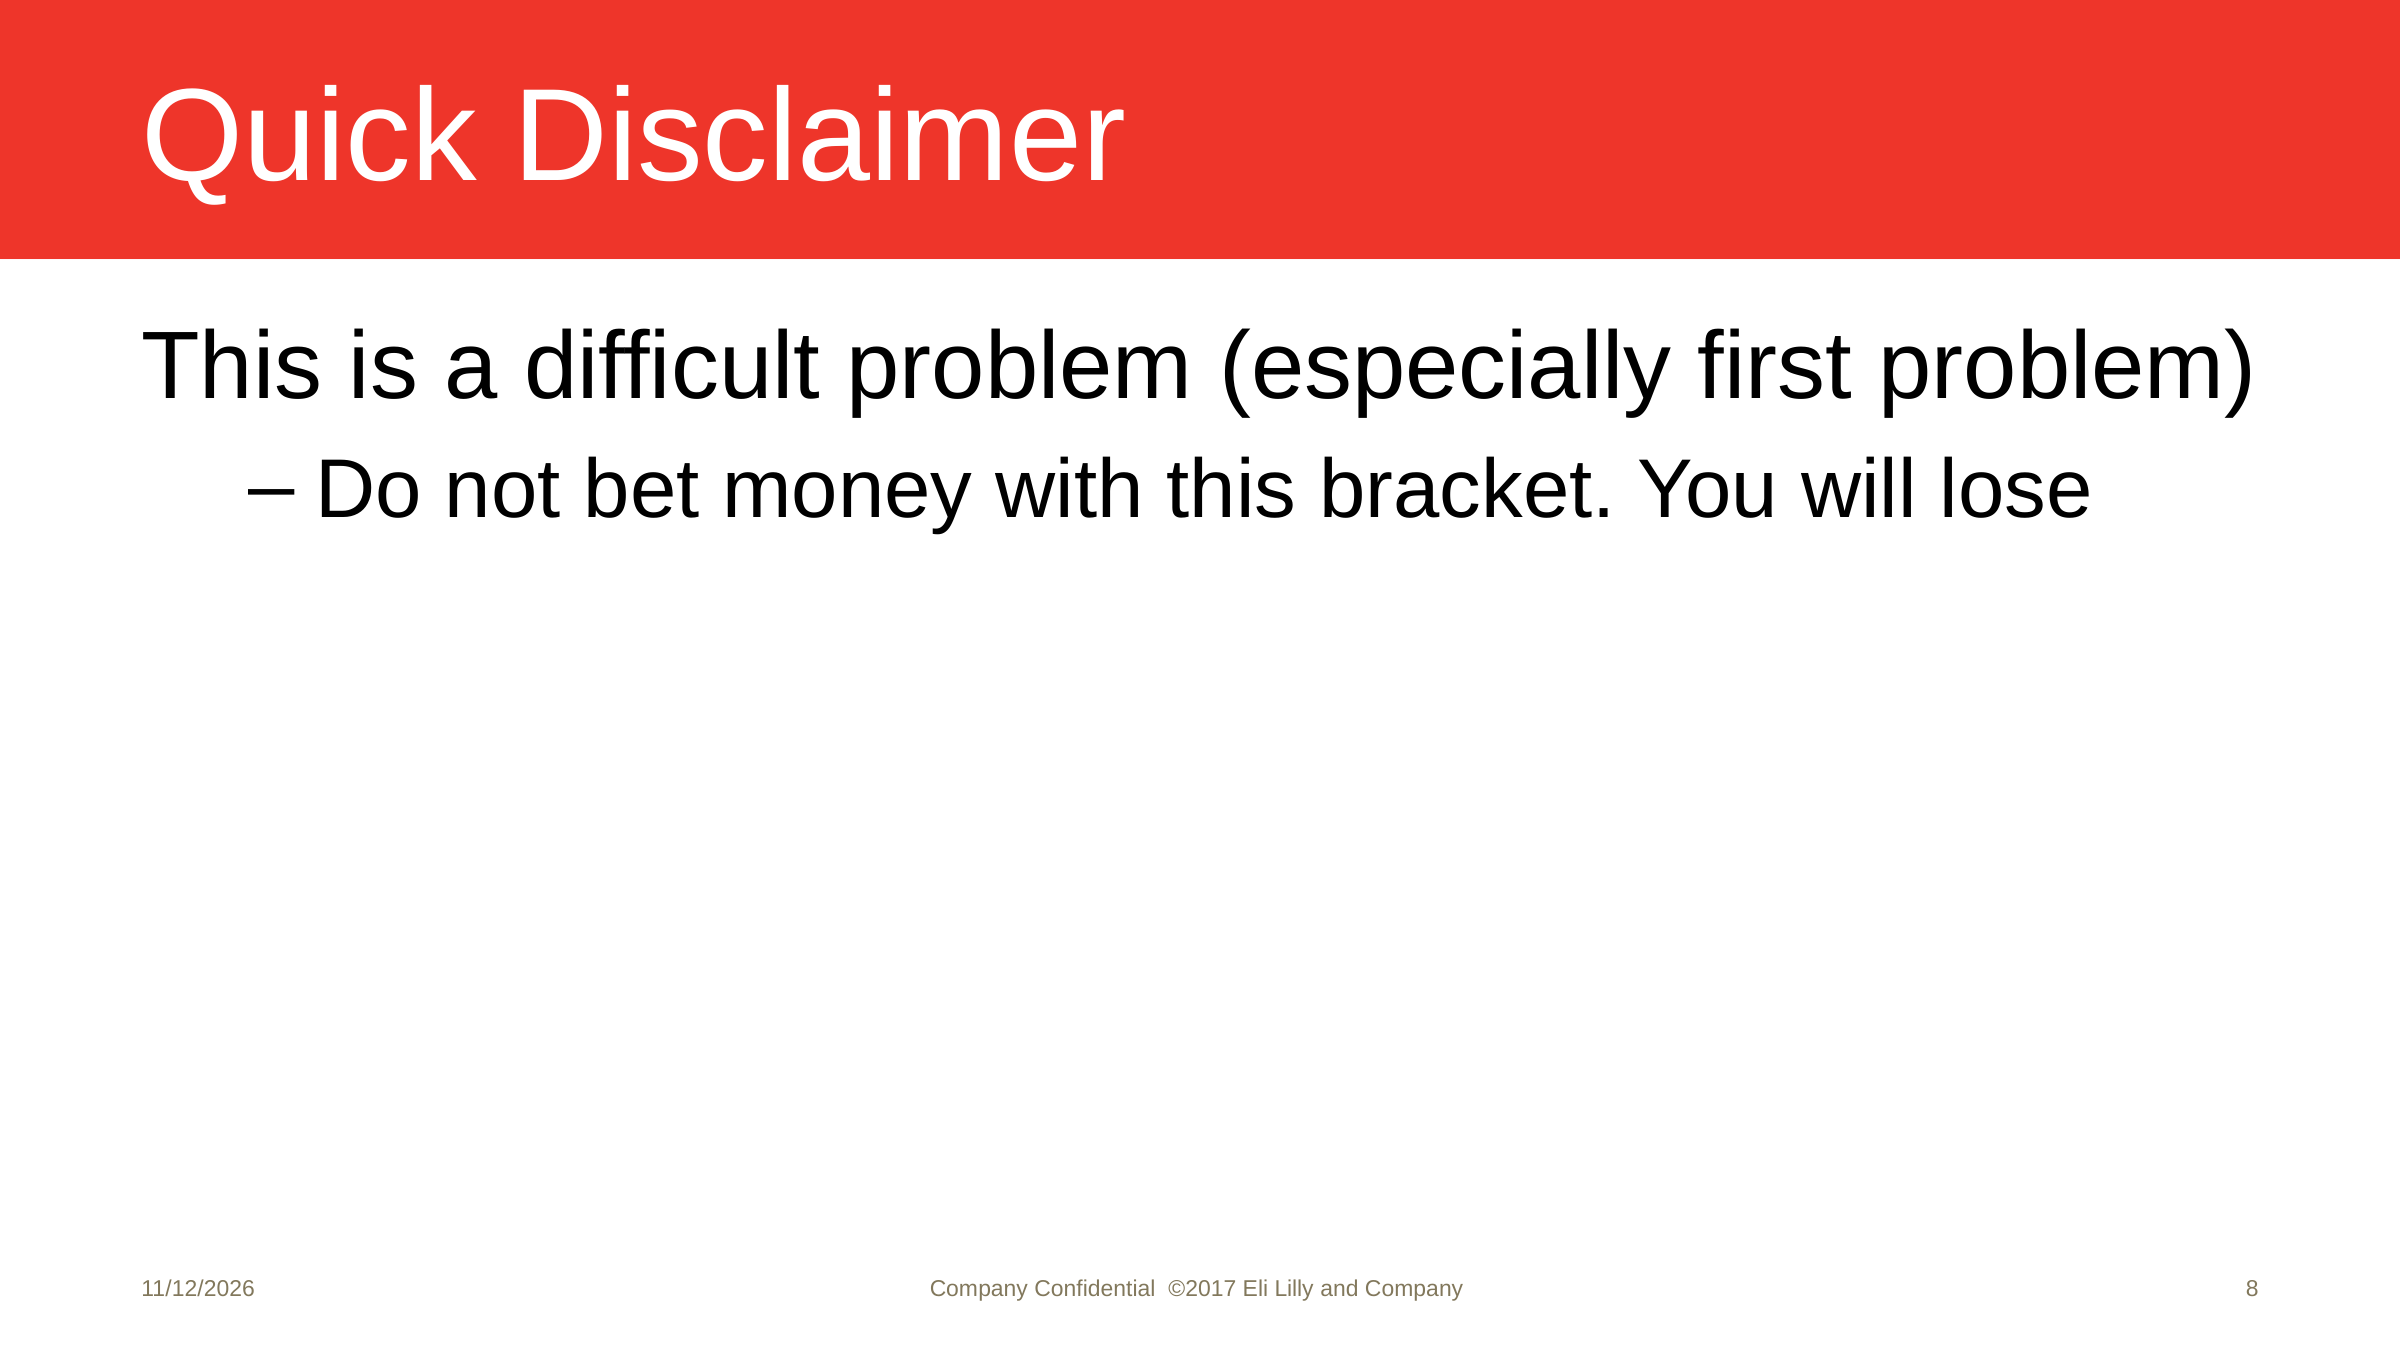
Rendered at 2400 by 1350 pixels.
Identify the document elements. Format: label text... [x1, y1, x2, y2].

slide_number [120, 1251, 680, 1324]
list This is a difficult problem (especially first problem) Do not bet money with this bracket. You will lose [120, 292, 2280, 1184]
footer Company Confidential ©2017 Eli Lilly and Company [819, 1251, 1580, 1324]
title Quick Disclaimer [120, 15, 2280, 241]
slide_number 8 [1719, 1251, 2280, 1324]
picture [0, 0, 2400, 1350]
